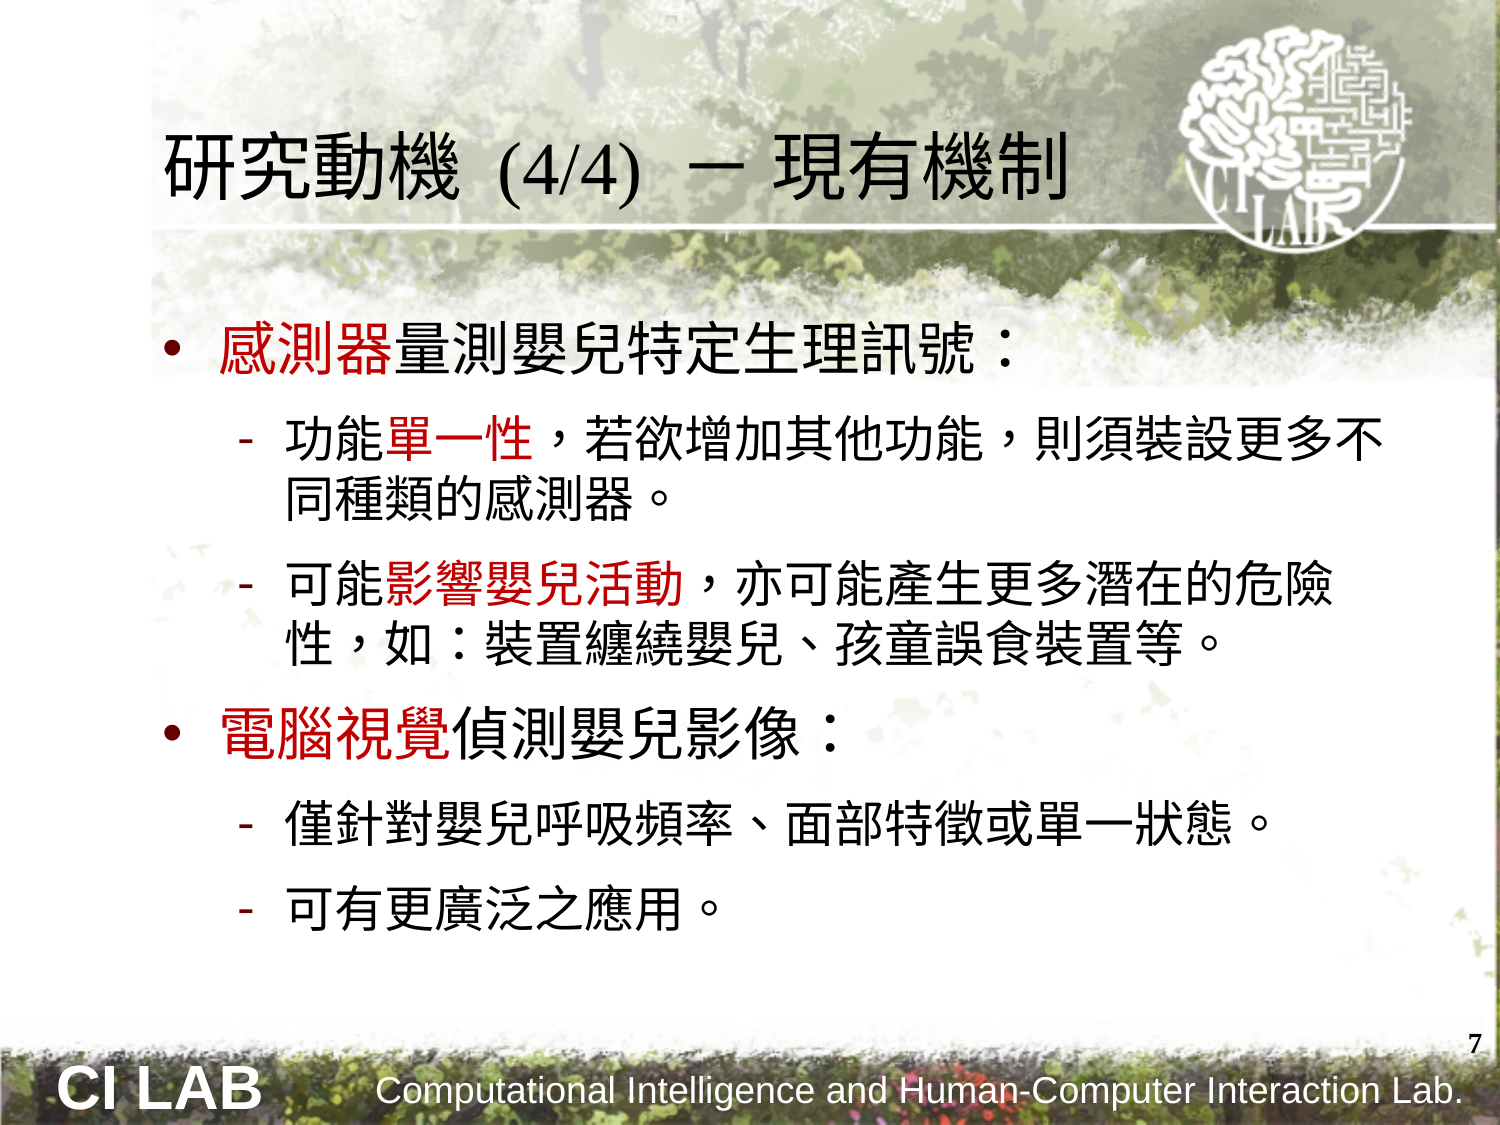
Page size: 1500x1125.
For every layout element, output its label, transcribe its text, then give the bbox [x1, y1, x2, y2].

slide_number 7 [1426, 985, 1500, 1067]
title 研究動機 (4/4) － 現有機制 [147, 31, 1448, 219]
text_box 感測器量測嬰兒特定生理訊號： 功能單一性，若欲增加其他功能，則須裝設更多不同種類的感測器。 可能影響嬰兒活動，亦可能產生更多潛在的危險性，如：裝置纏繞嬰兒、孩童誤食裝置等。 電腦視覺偵測嬰兒影像： 僅針對嬰兒呼吸頻率、面部特徵或單一狀態。 可有更廣泛之應用。 [147, 304, 1410, 961]
picture [0, 0, 1500, 1125]
